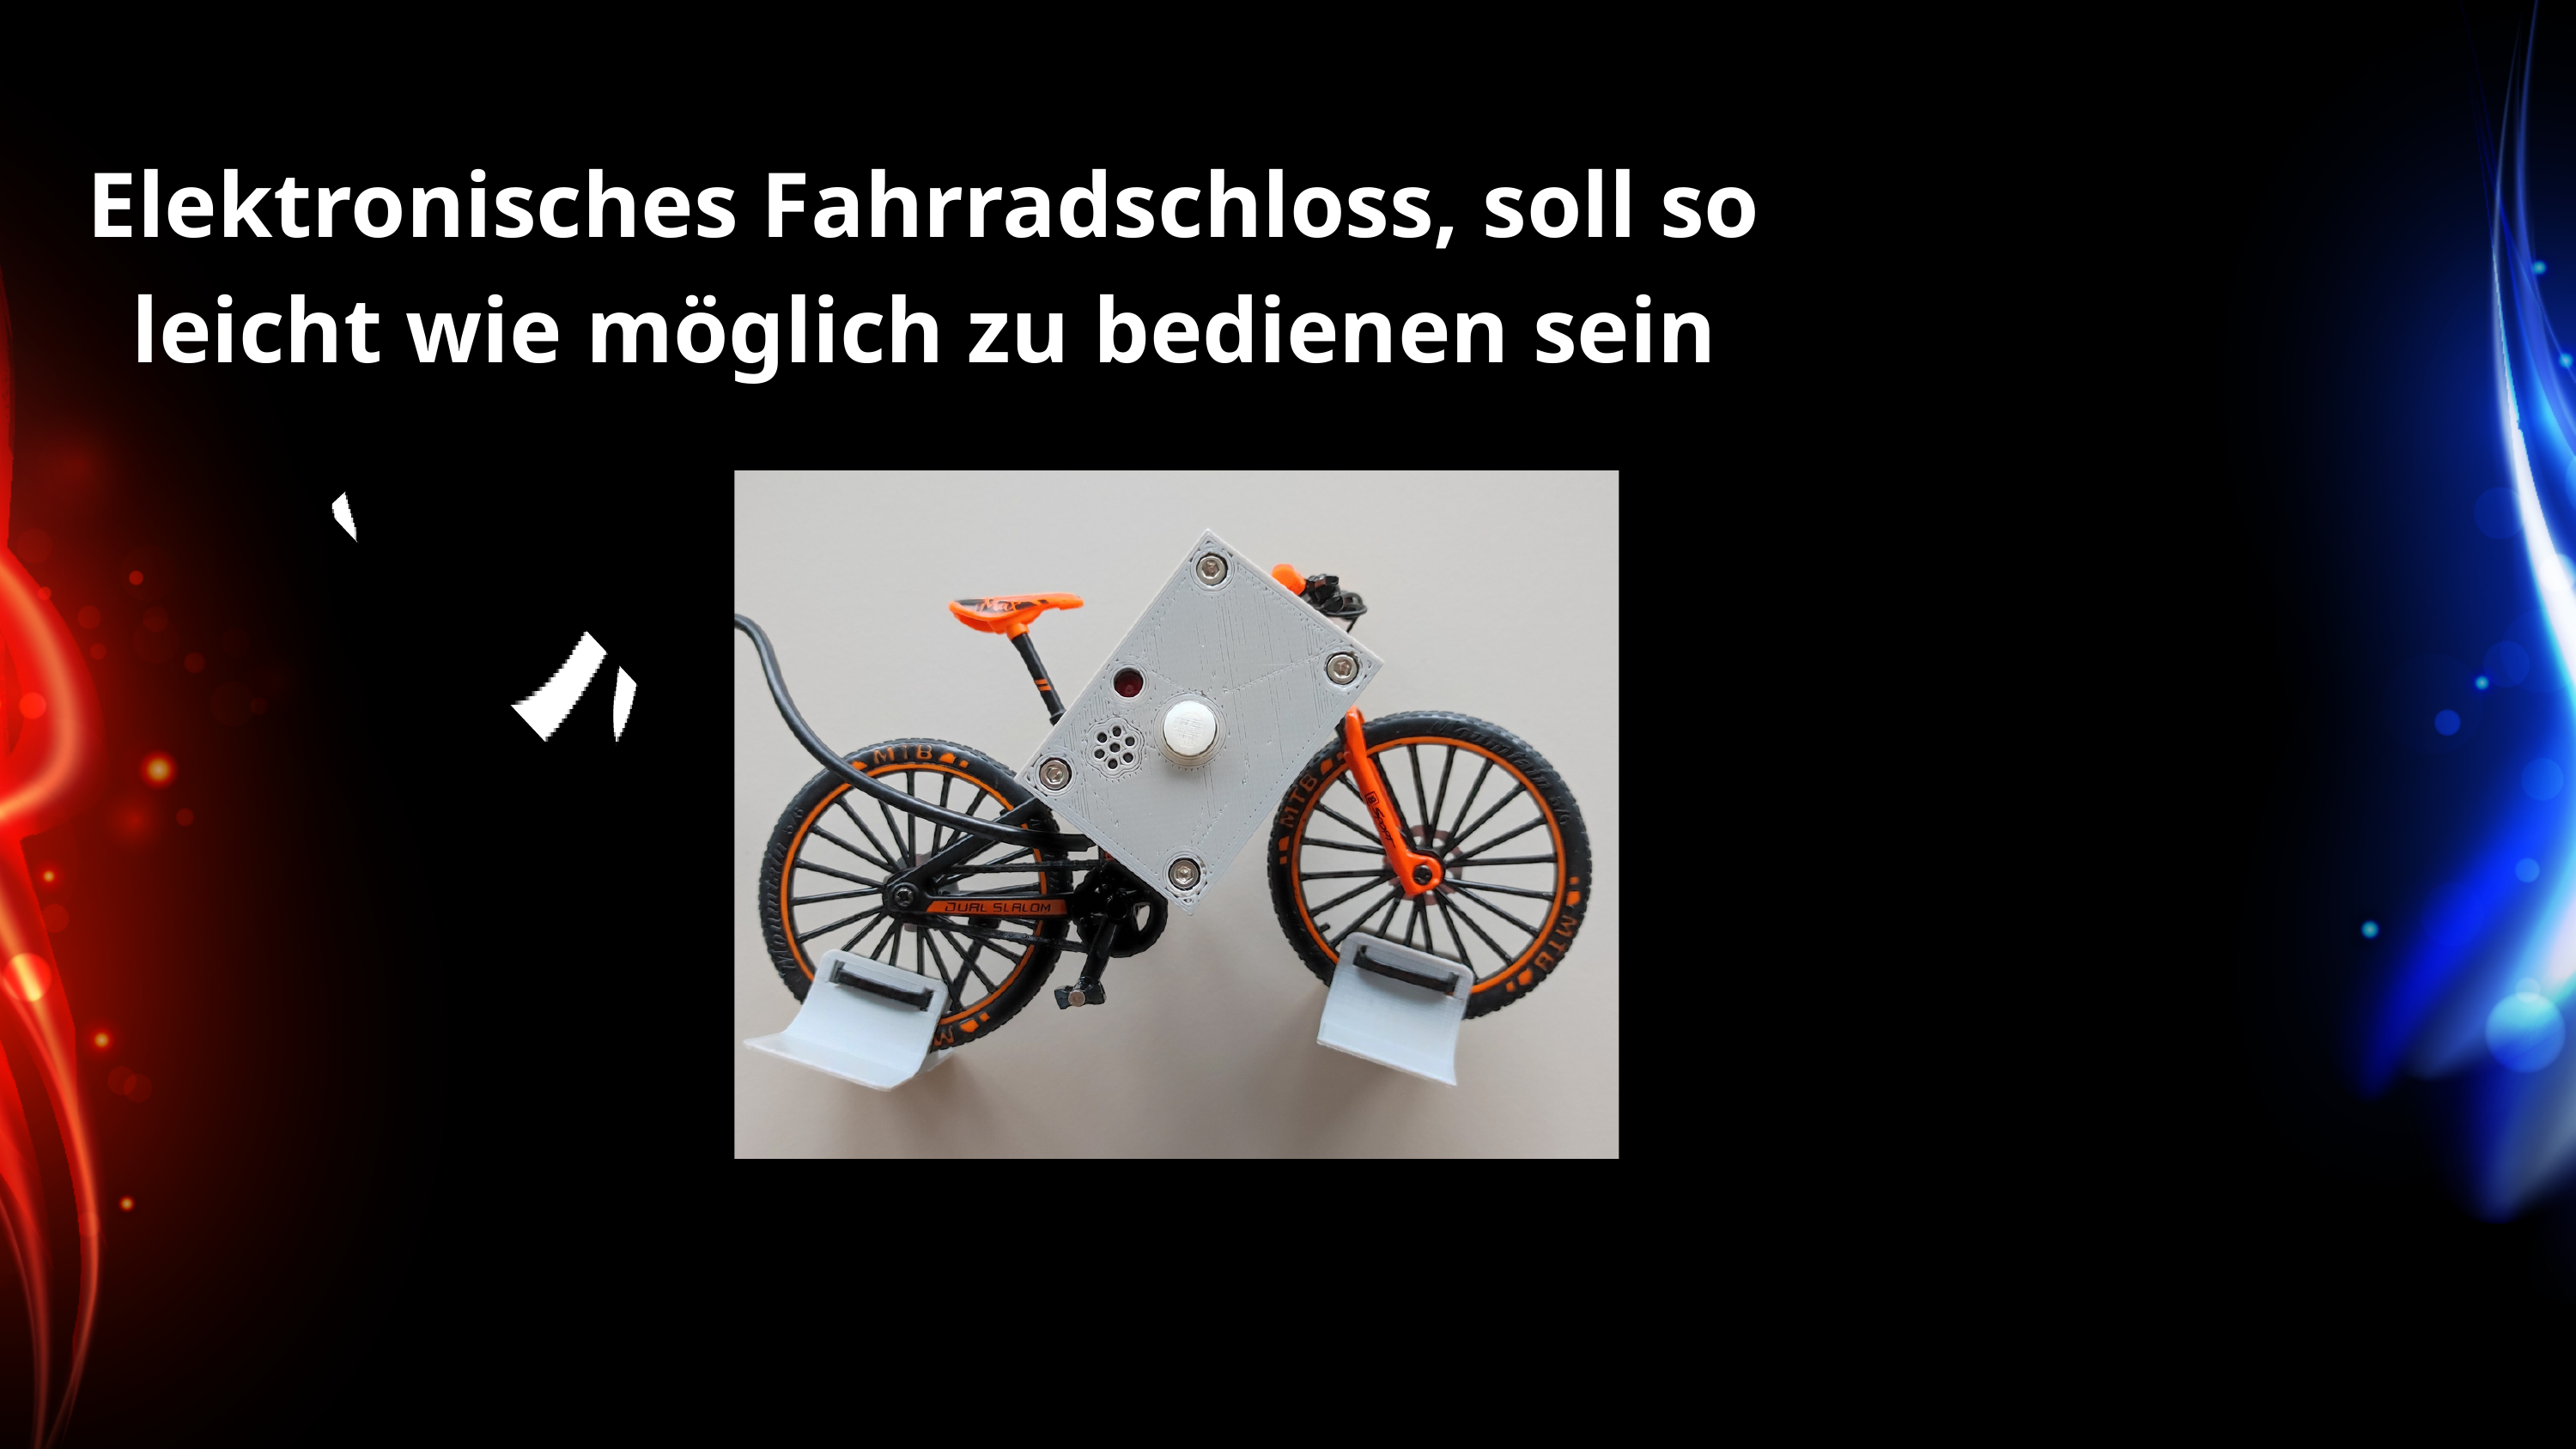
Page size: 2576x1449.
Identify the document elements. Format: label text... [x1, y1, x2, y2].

text_box [734, 470, 1619, 1159]
text_box [325, 436, 662, 784]
text_box [0, 0, 2576, 1449]
text_box Elektronisches Fahrradschloss, soll so leicht wie möglich zu bedienen sein [81, 130, 1768, 381]
